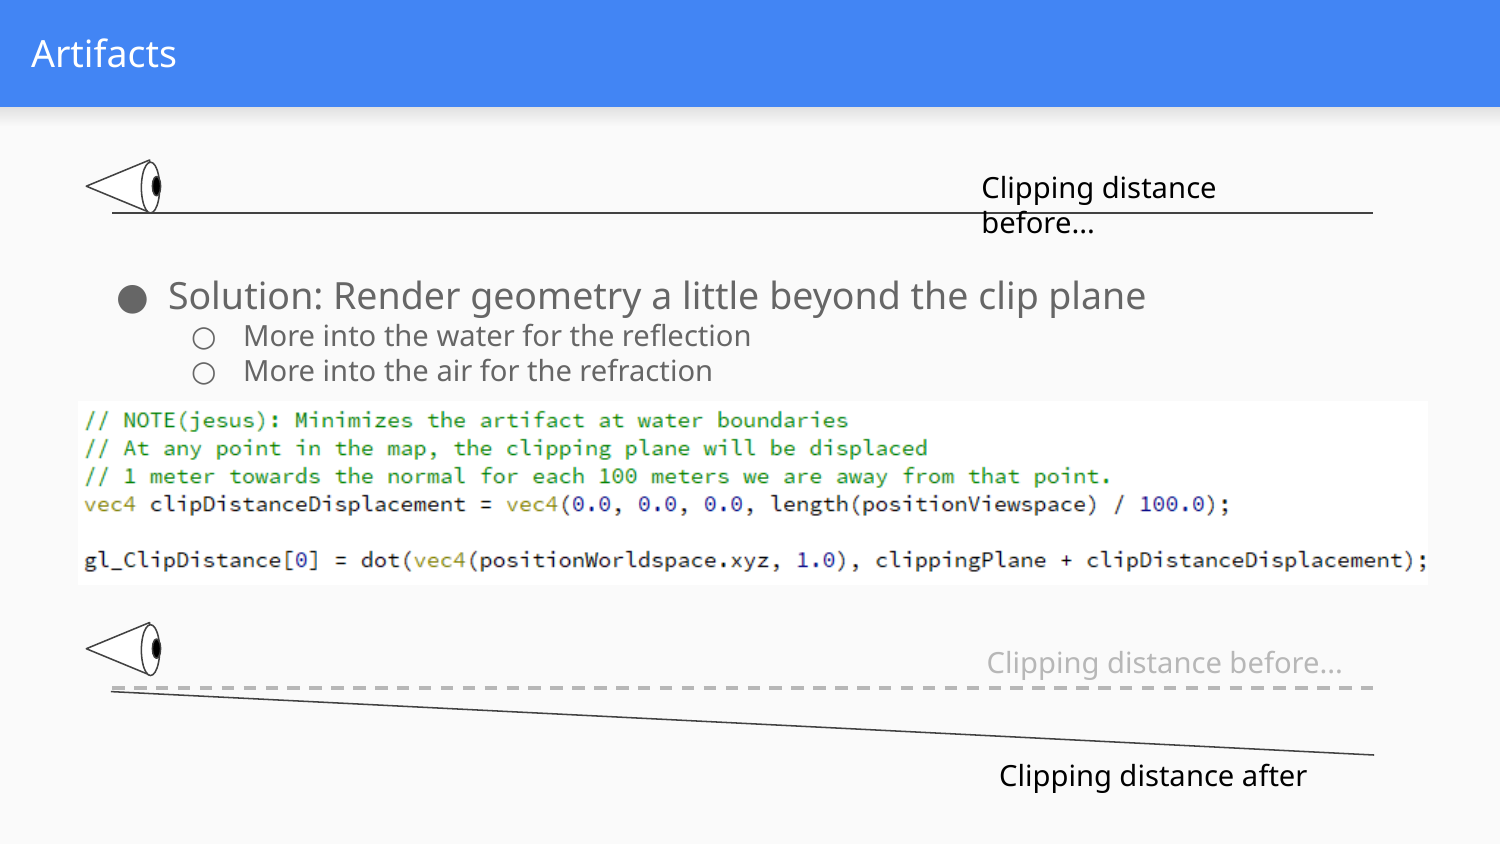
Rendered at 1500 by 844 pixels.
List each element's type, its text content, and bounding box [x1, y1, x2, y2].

text_box [152, 176, 161, 196]
text_box Solution: Render geometry a little beyond the clip plane More into the water for the reflection More into the air for the refraction [78, 257, 1428, 400]
text_box [86, 622, 150, 674]
text_box [141, 162, 160, 212]
text_box [152, 638, 161, 659]
text_box [141, 624, 160, 676]
picture [77, 401, 1428, 585]
text_box [86, 159, 150, 212]
text_box Clipping distance before... [966, 222, 1352, 237]
text_box Clipping distance before... [966, 154, 1352, 212]
title Artifacts [16, 2, 1464, 102]
text_box Clipping distance before... [971, 629, 1369, 687]
text_box Clipping distance after [984, 742, 1382, 825]
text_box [110, 693, 1375, 756]
